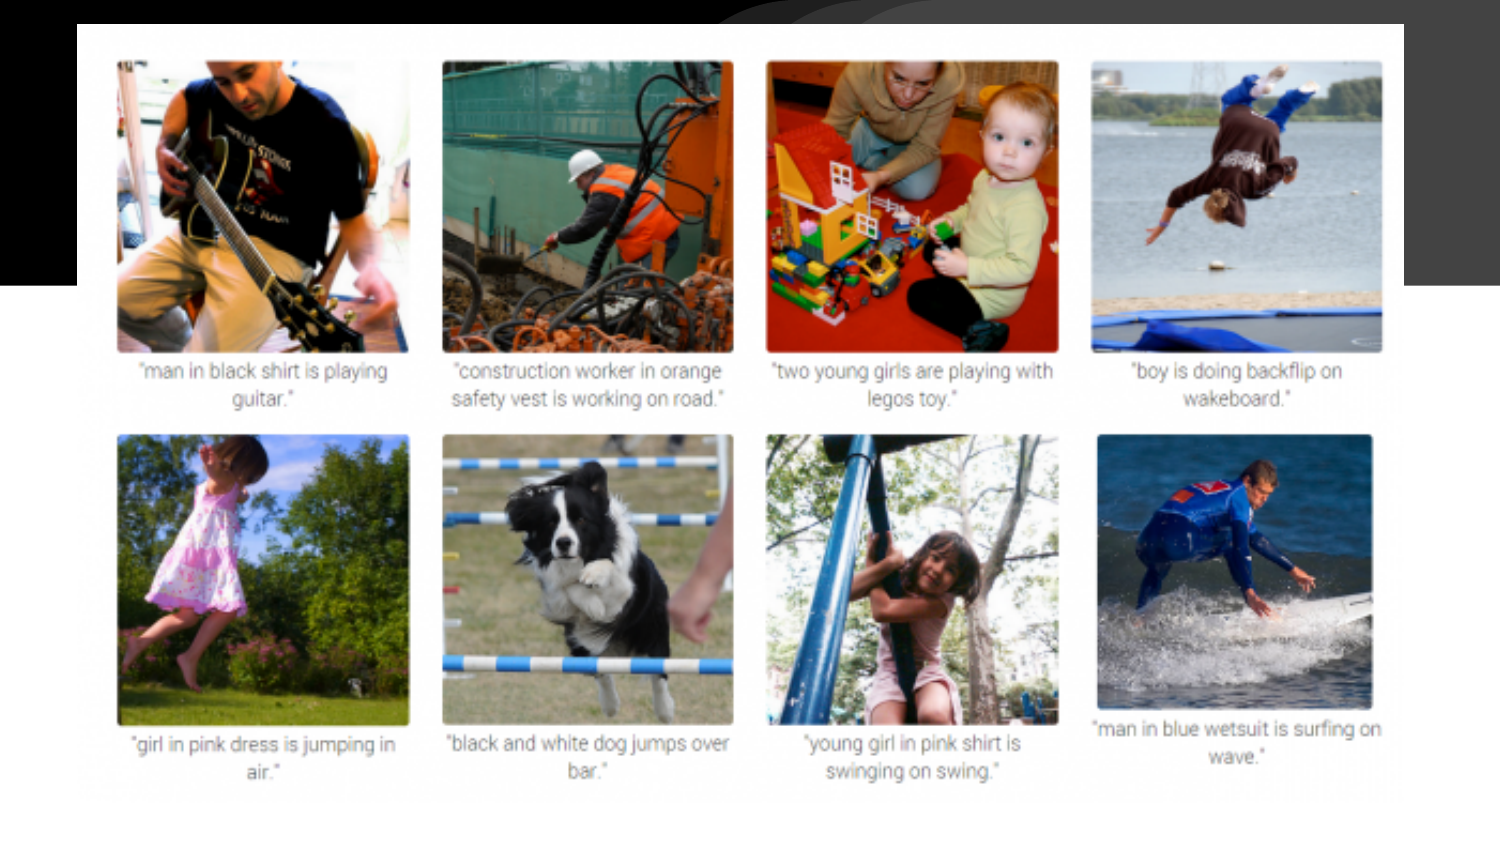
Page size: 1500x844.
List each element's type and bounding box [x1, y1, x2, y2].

picture [77, 24, 1404, 803]
